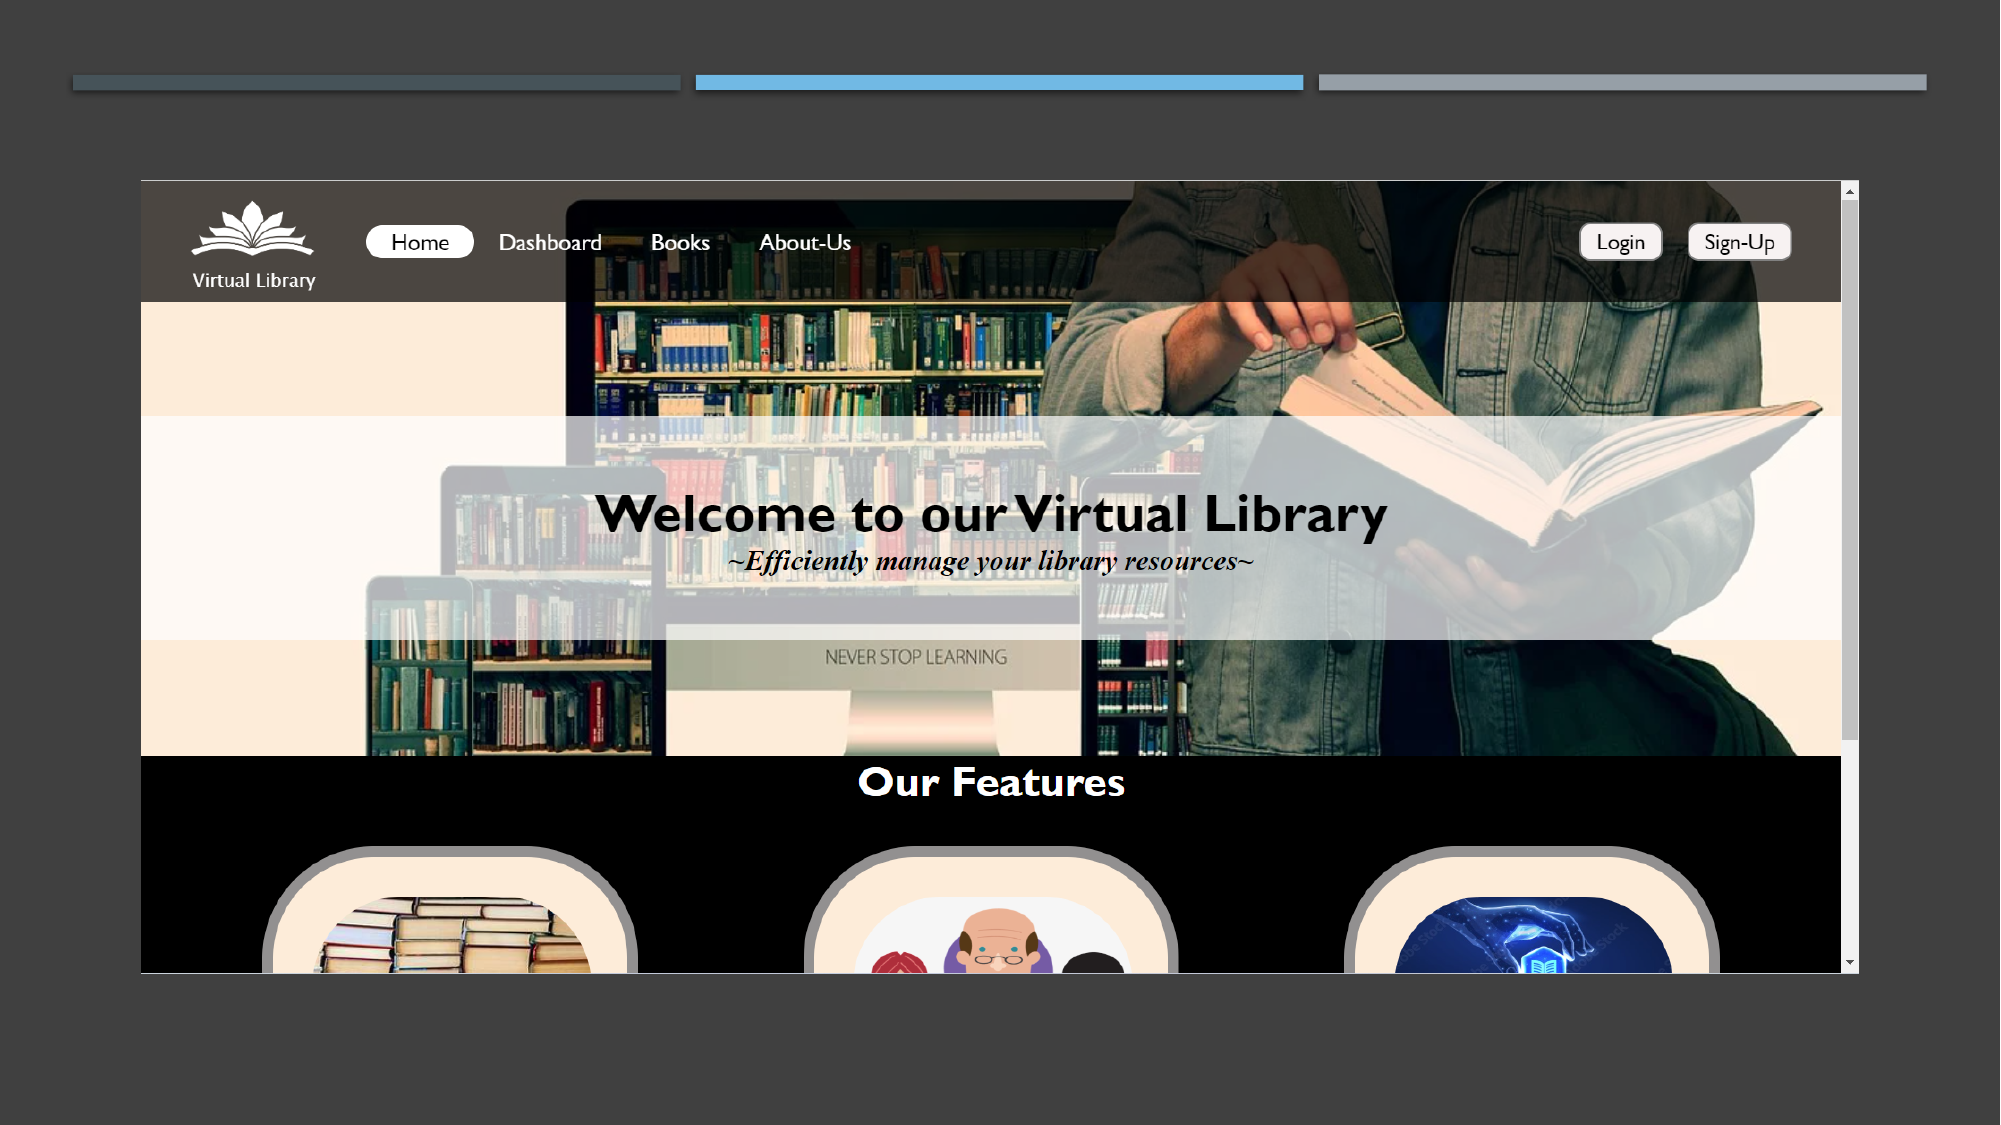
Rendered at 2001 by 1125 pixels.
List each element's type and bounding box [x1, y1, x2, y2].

picture [140, 179, 1859, 974]
